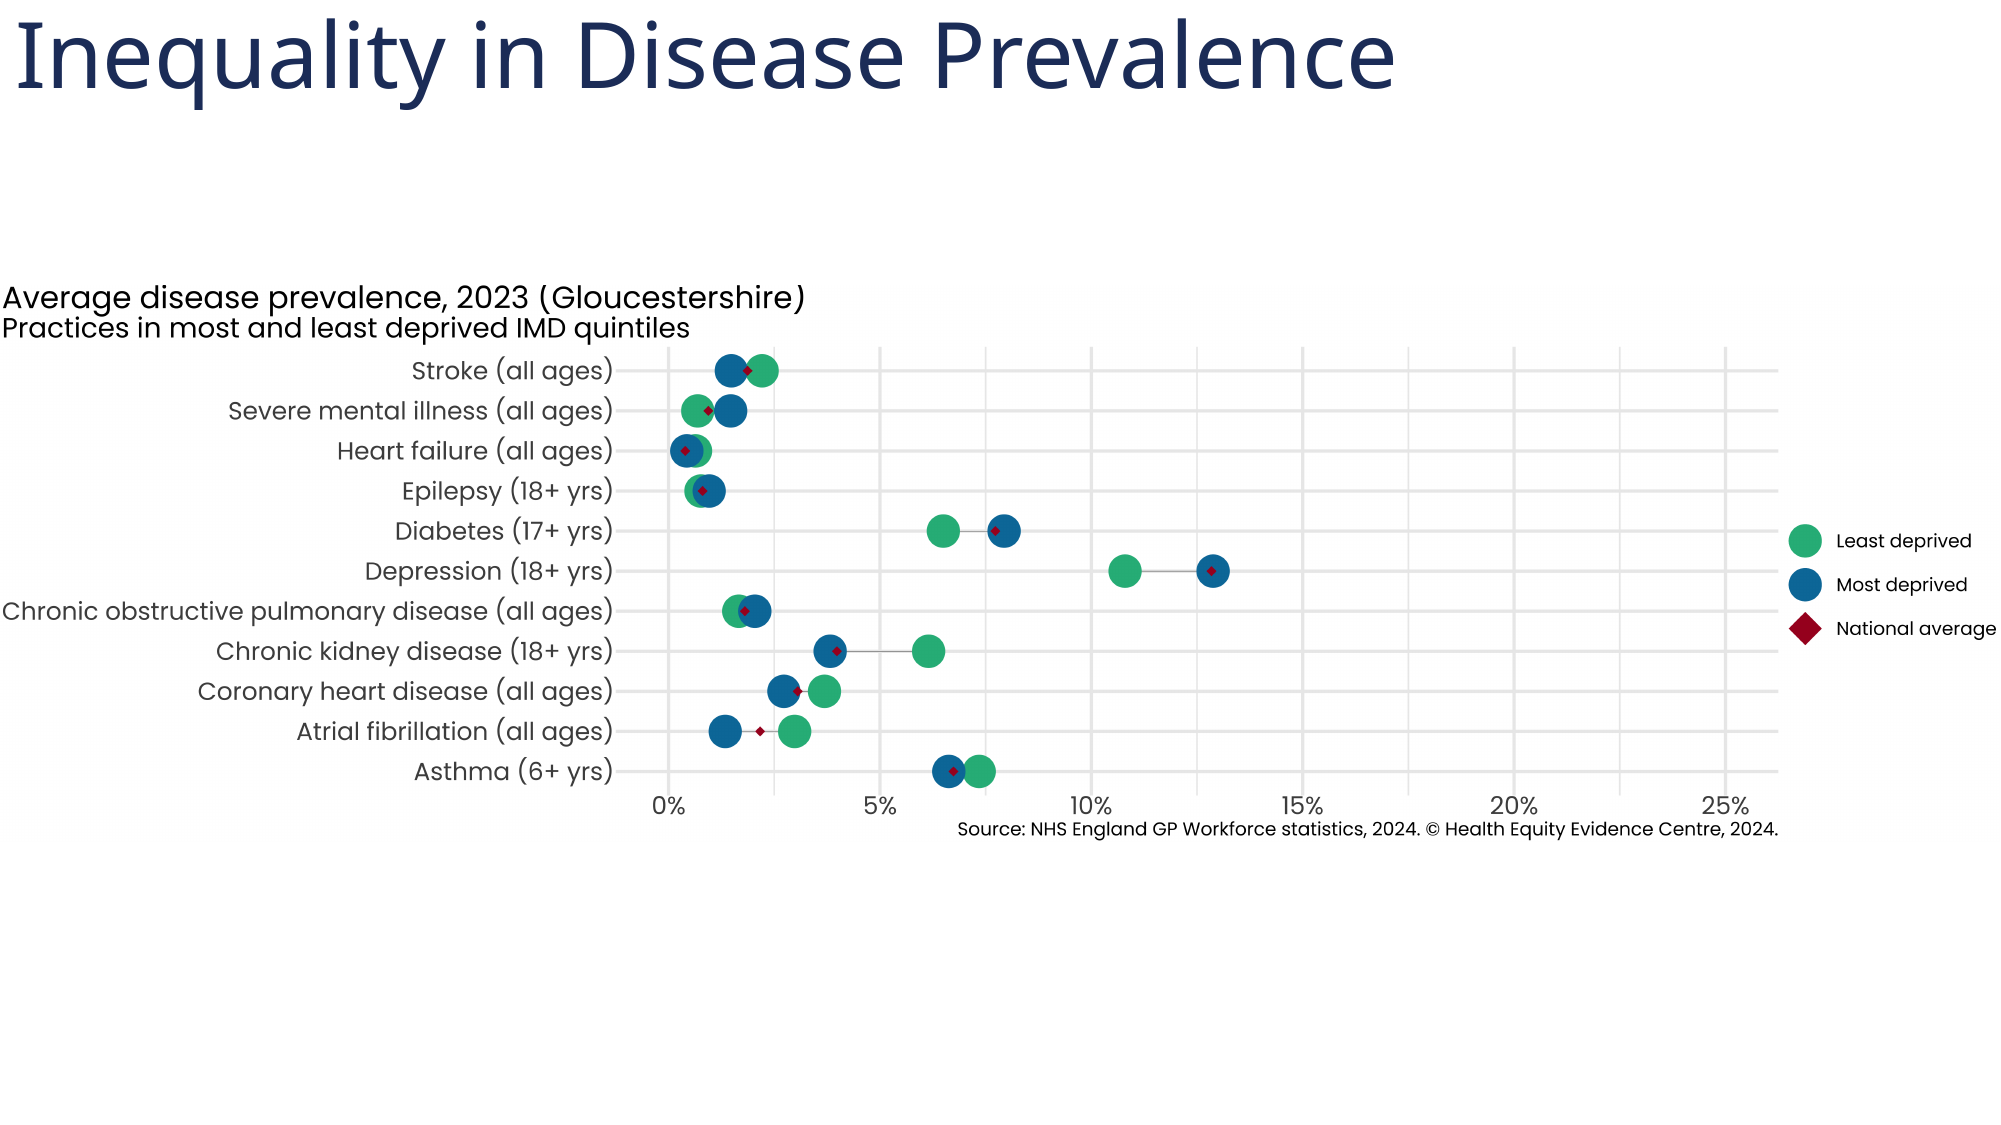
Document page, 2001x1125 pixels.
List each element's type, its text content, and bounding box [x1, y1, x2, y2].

picture [0, 284, 2000, 843]
title Inequality in Disease Prevalence [0, 0, 2000, 119]
